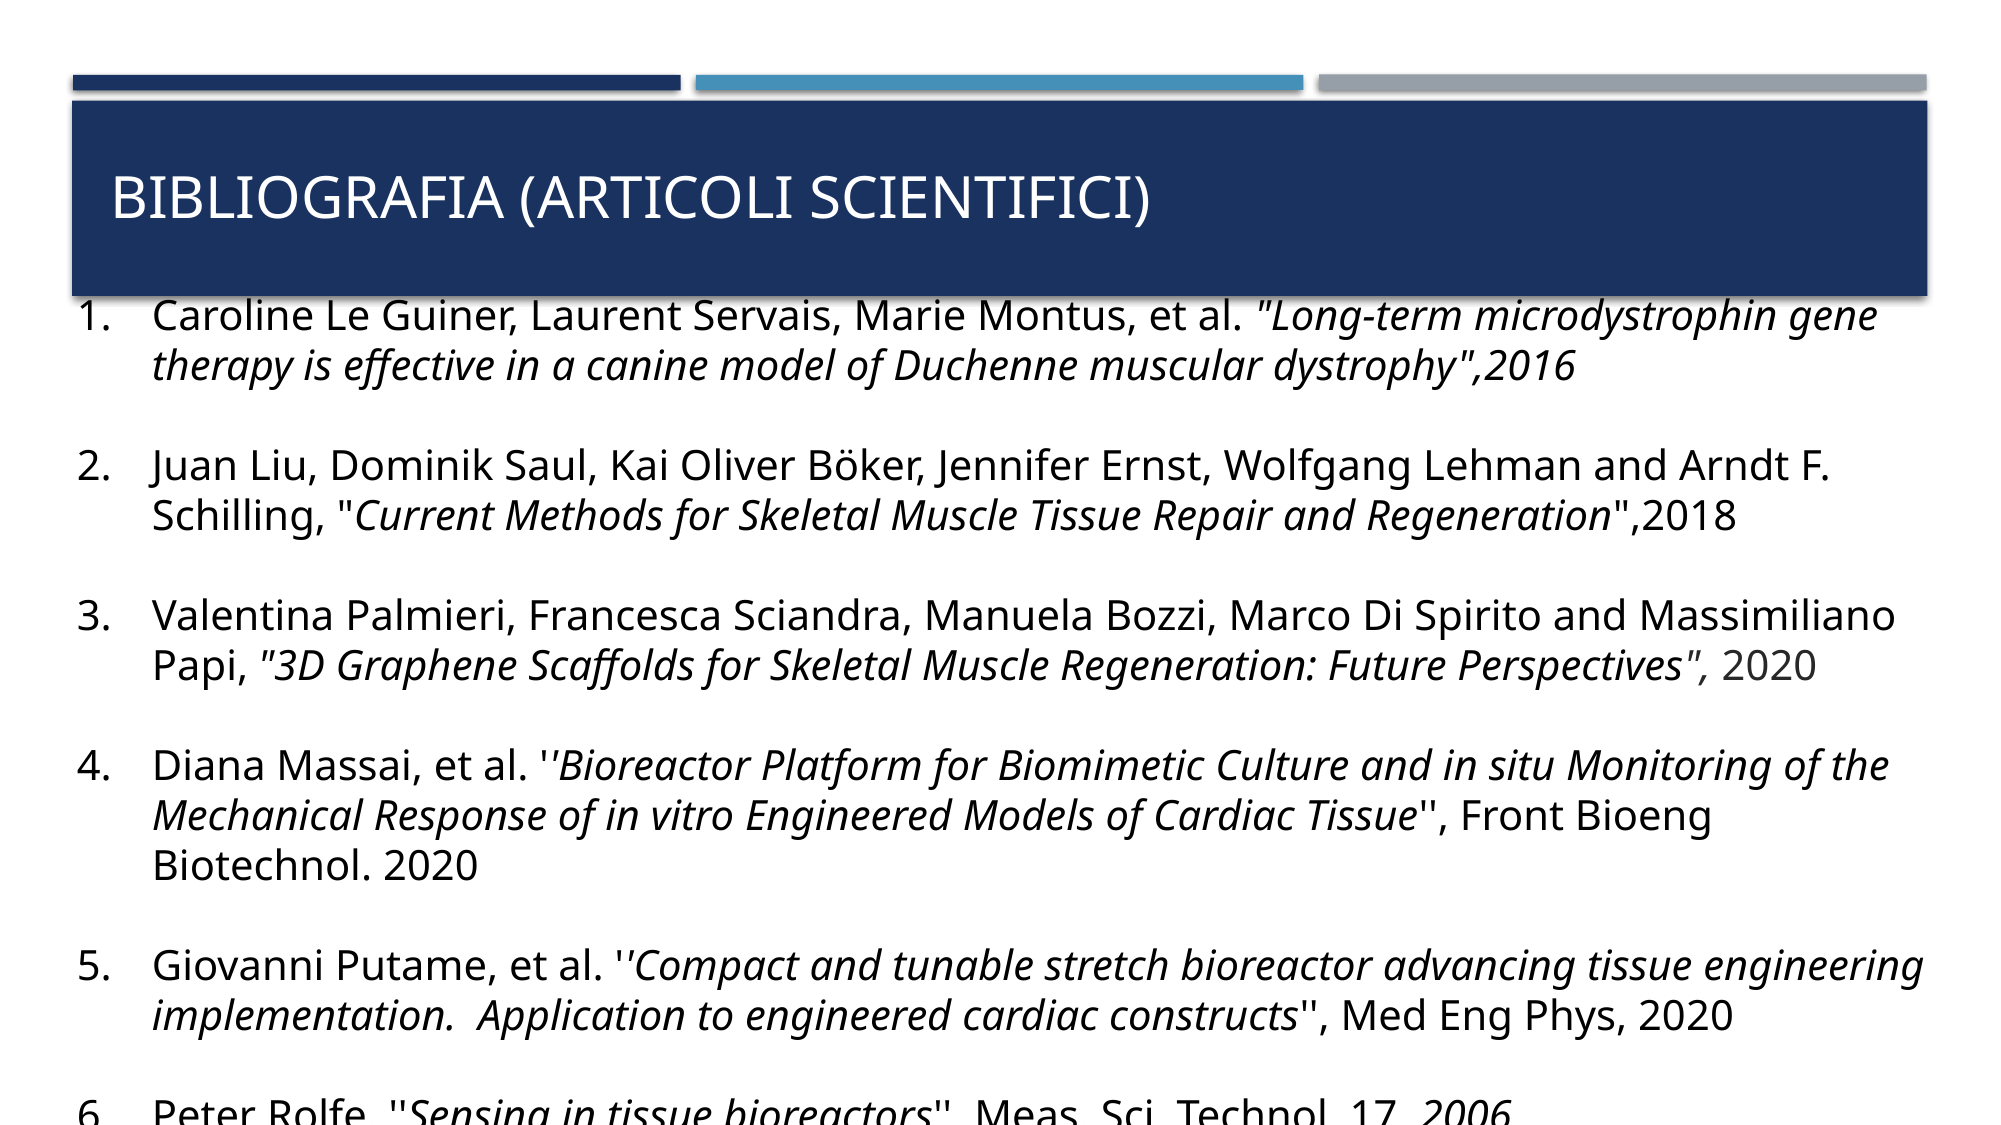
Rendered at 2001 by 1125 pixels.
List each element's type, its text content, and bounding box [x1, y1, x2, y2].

title Bibliografia (articoli scientifici) [95, 71, 1905, 238]
text_box Caroline Le Guiner, Laurent Servais, Marie Montus, et al. "Long-term microdystrophin gene therapy is effective in a canine model of Duchenne muscular dystrophy",2016 Juan Liu, Dominik Saul, Kai Oliver Böker, Jennifer Ernst, Wolfgang Lehman and Arndt F. Schilling, "Current Methods for Skeletal Muscle Tissue Repair and Regeneration",2018 Valentina Palmieri, Francesca Sciandra, Manuela Bozzi, Marco Di Spirito and Massimiliano Papi, "3D Graphene Scaffolds for Skeletal Muscle Regeneration: Future Perspectives", 2020 Diana Massai, et al. ''Bioreactor Platform for Biomimetic Culture and in situ Monitoring of the Mechanical Response of in vitro Engineered Models of Cardiac Tissue'', Front Bioeng Biotechnol. 2020 Giovanni Putame, et al. ''Compact and tunable stretch bioreactor advancing tissue engineering implementation. Application to engineered cardiac constructs'', Med Eng Phys, 2020 Peter Rolfe. ''Sensing in tissue bioreactors''. Meas. Sci. Technol. 17, 2006 [61, 281, 1955, 1125]
